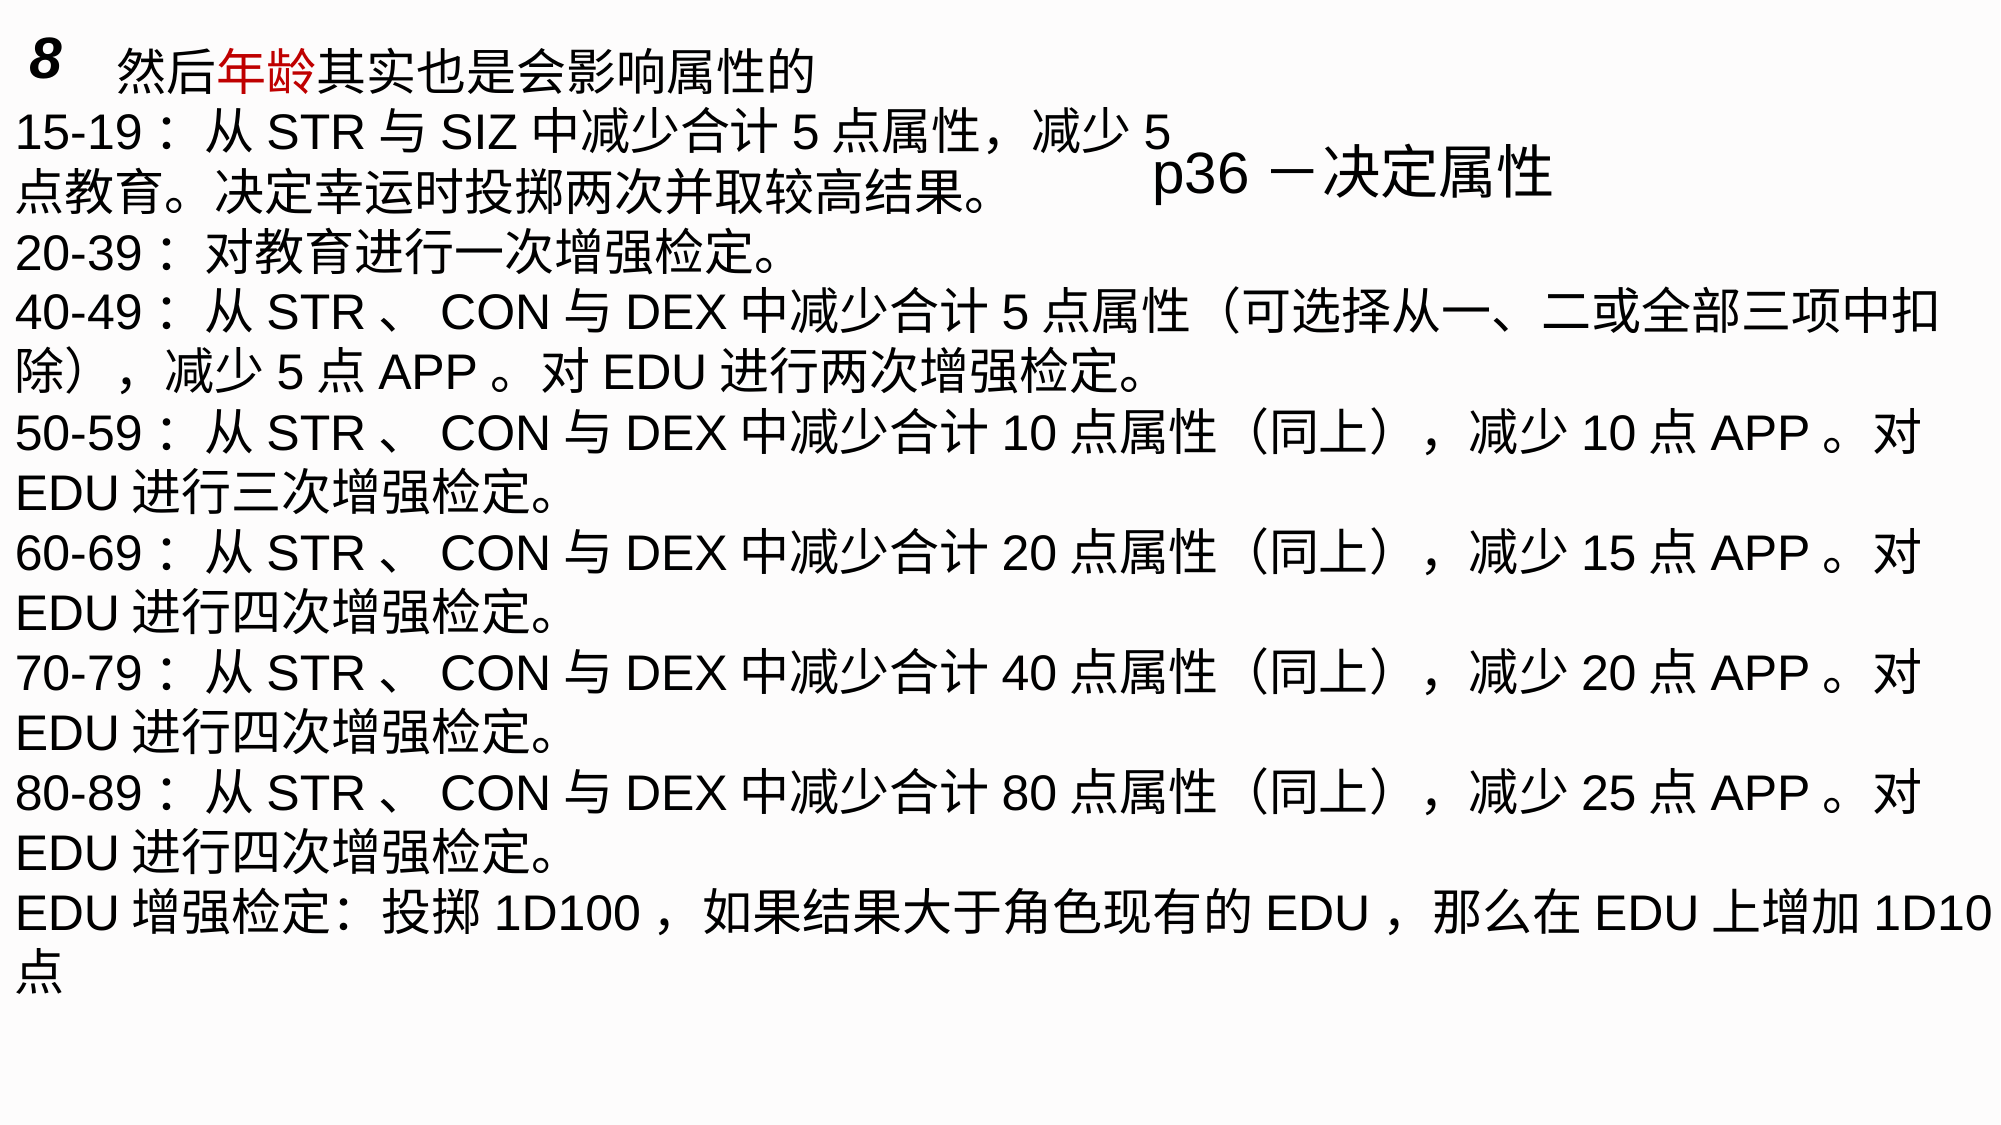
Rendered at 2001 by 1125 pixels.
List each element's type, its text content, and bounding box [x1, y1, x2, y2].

text_box p36－决定属性 [1137, 128, 1794, 213]
text_box 然后年龄其实也是会影响属性的 15-19：从STR与SIZ中减少合计5点属性，减少5 点教育。决定幸运时投掷两次并取较高结果。 20-39：对教育进行一次增强检定。 40-49：从STR、CON与DEX中减少合计5点属性（可选择从一、二或全部三项中扣除），减少5点APP。对EDU进行两次增强检定。 50-59：从STR、CON与DEX中减少合计10点属性（同上），减少10点APP。对EDU进行三次增强检定。 60-69：从STR、CON与DEX中减少合计20点属性（同上），减少15点APP。对EDU进行四次增强检定。 70-79：从STR、CON与DEX中减少合计40点属性（同上），减少20点APP。对EDU进行四次增强检定。 80-89：从STR、CON与DEX中减少合计80点属性（同上），减少25点APP。对EDU进行四次增强检定。 EDU增强检定：投掷1D100，如果结果大于角色现有的EDU，那么在EDU上增加1D10点 [0, 32, 2000, 1008]
text_box 8 [14, 12, 79, 98]
